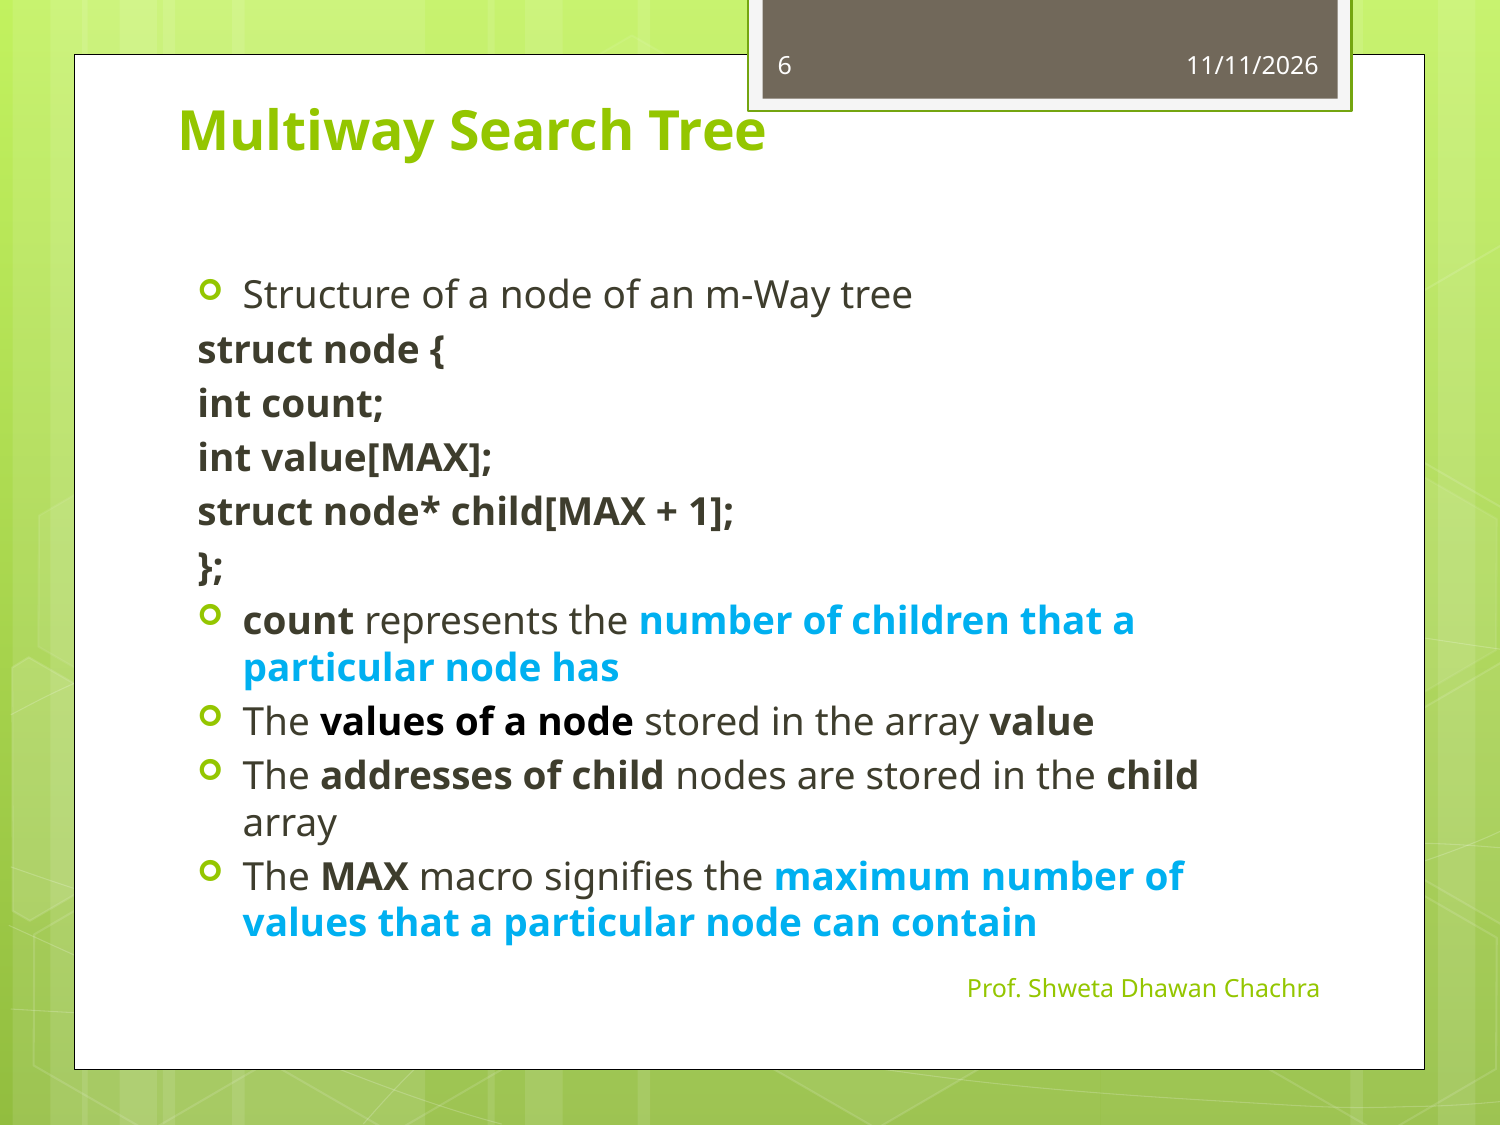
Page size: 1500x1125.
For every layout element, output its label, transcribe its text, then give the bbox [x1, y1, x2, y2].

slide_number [983, 36, 1334, 97]
footer Prof. Shweta Dhawan Chachra [761, 960, 1336, 1020]
slide_number 6 [762, 36, 982, 97]
list Structure of a node of an m-Way tree struct node { int count; int value[MAX]; struct node* child[MAX + 1]; }; count represents the number of children that a particular node has The values of a node stored in the array value The addresses of child nodes are stored in the child array The MAX macro signifies the maximum number of values that a particular node can contain [171, 262, 1283, 957]
title Multiway Search Tree [162, 87, 1315, 169]
